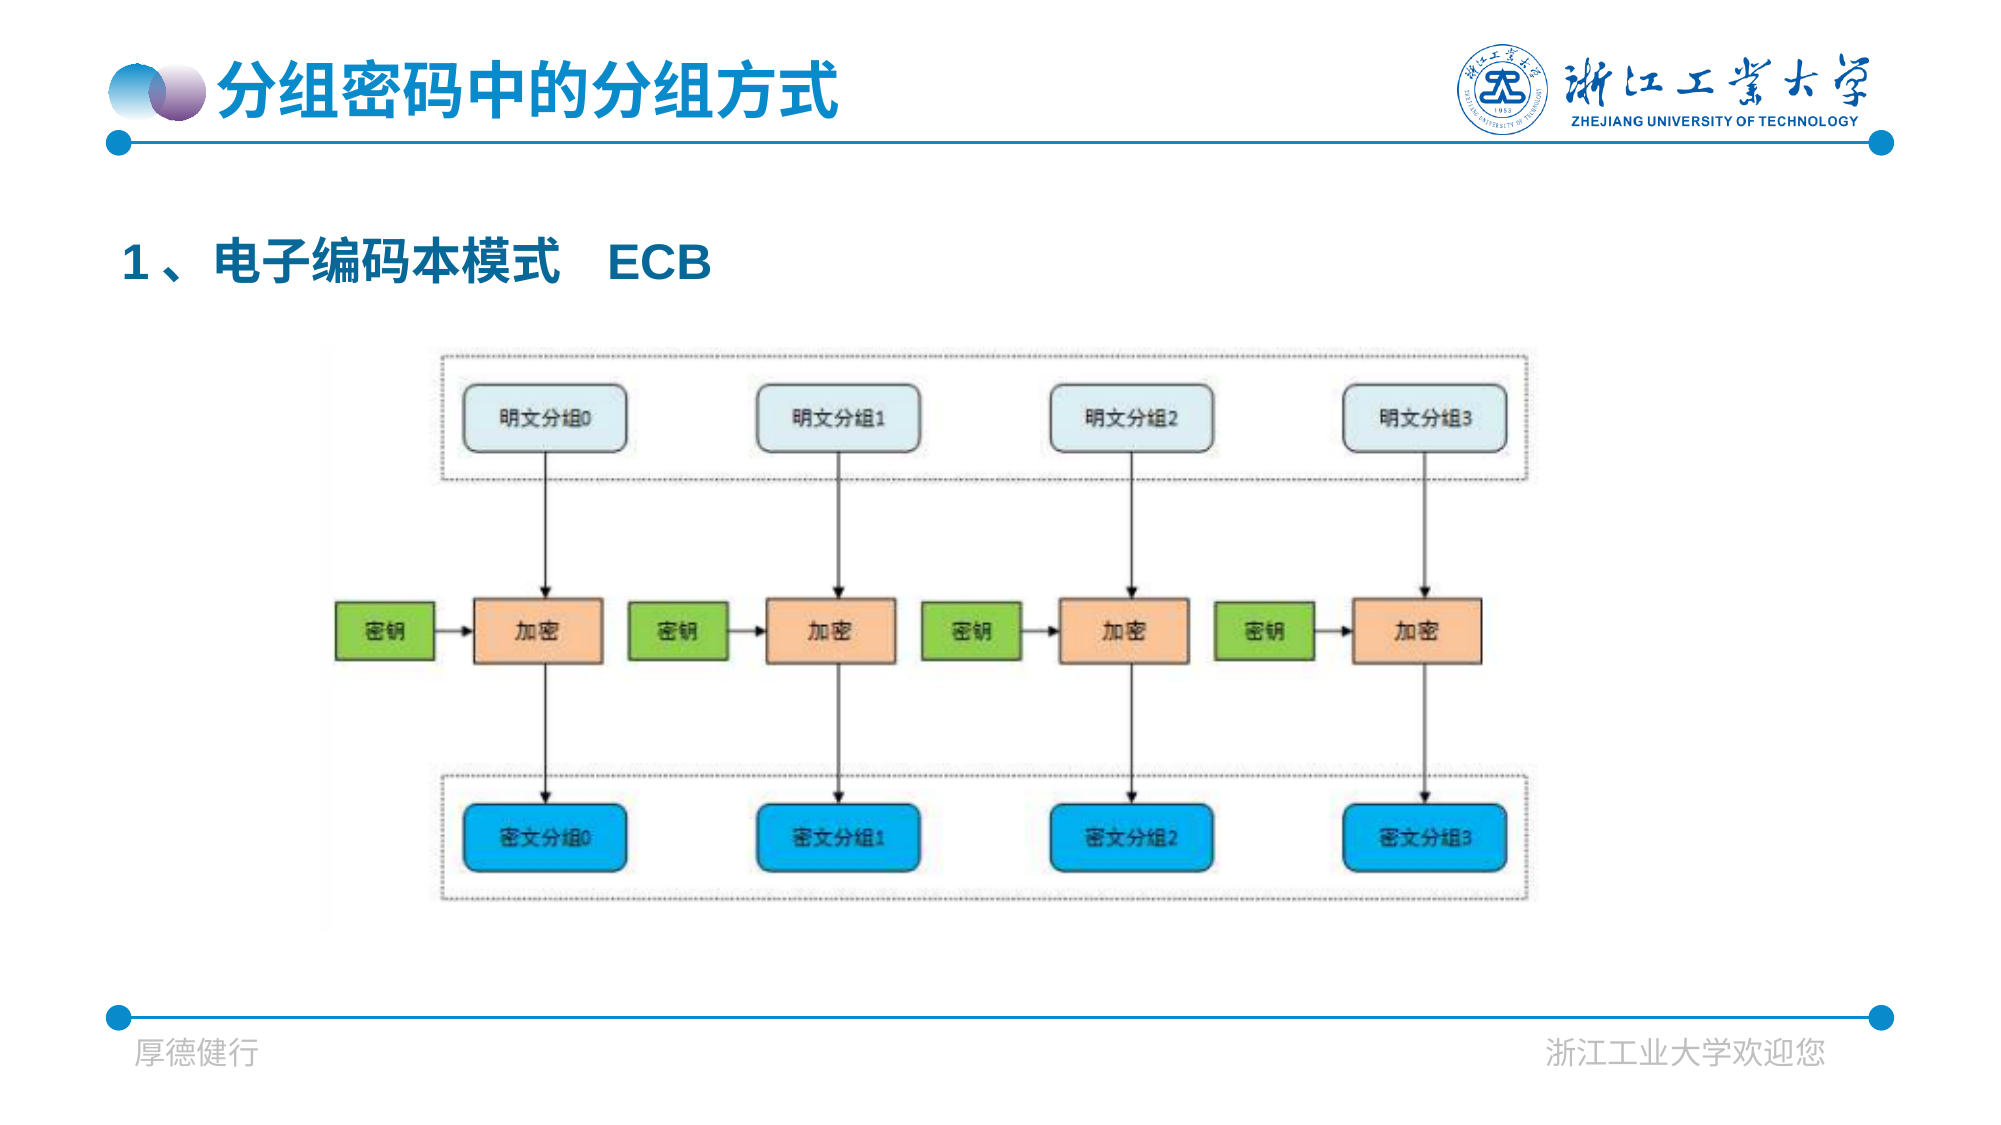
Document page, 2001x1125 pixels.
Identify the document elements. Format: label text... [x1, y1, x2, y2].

list 分组密码中的分组方式 [200, 43, 1183, 140]
picture [320, 346, 1556, 933]
picture [1457, 44, 1869, 135]
text_box 1、电子编码本模式 ECB [106, 222, 1030, 298]
